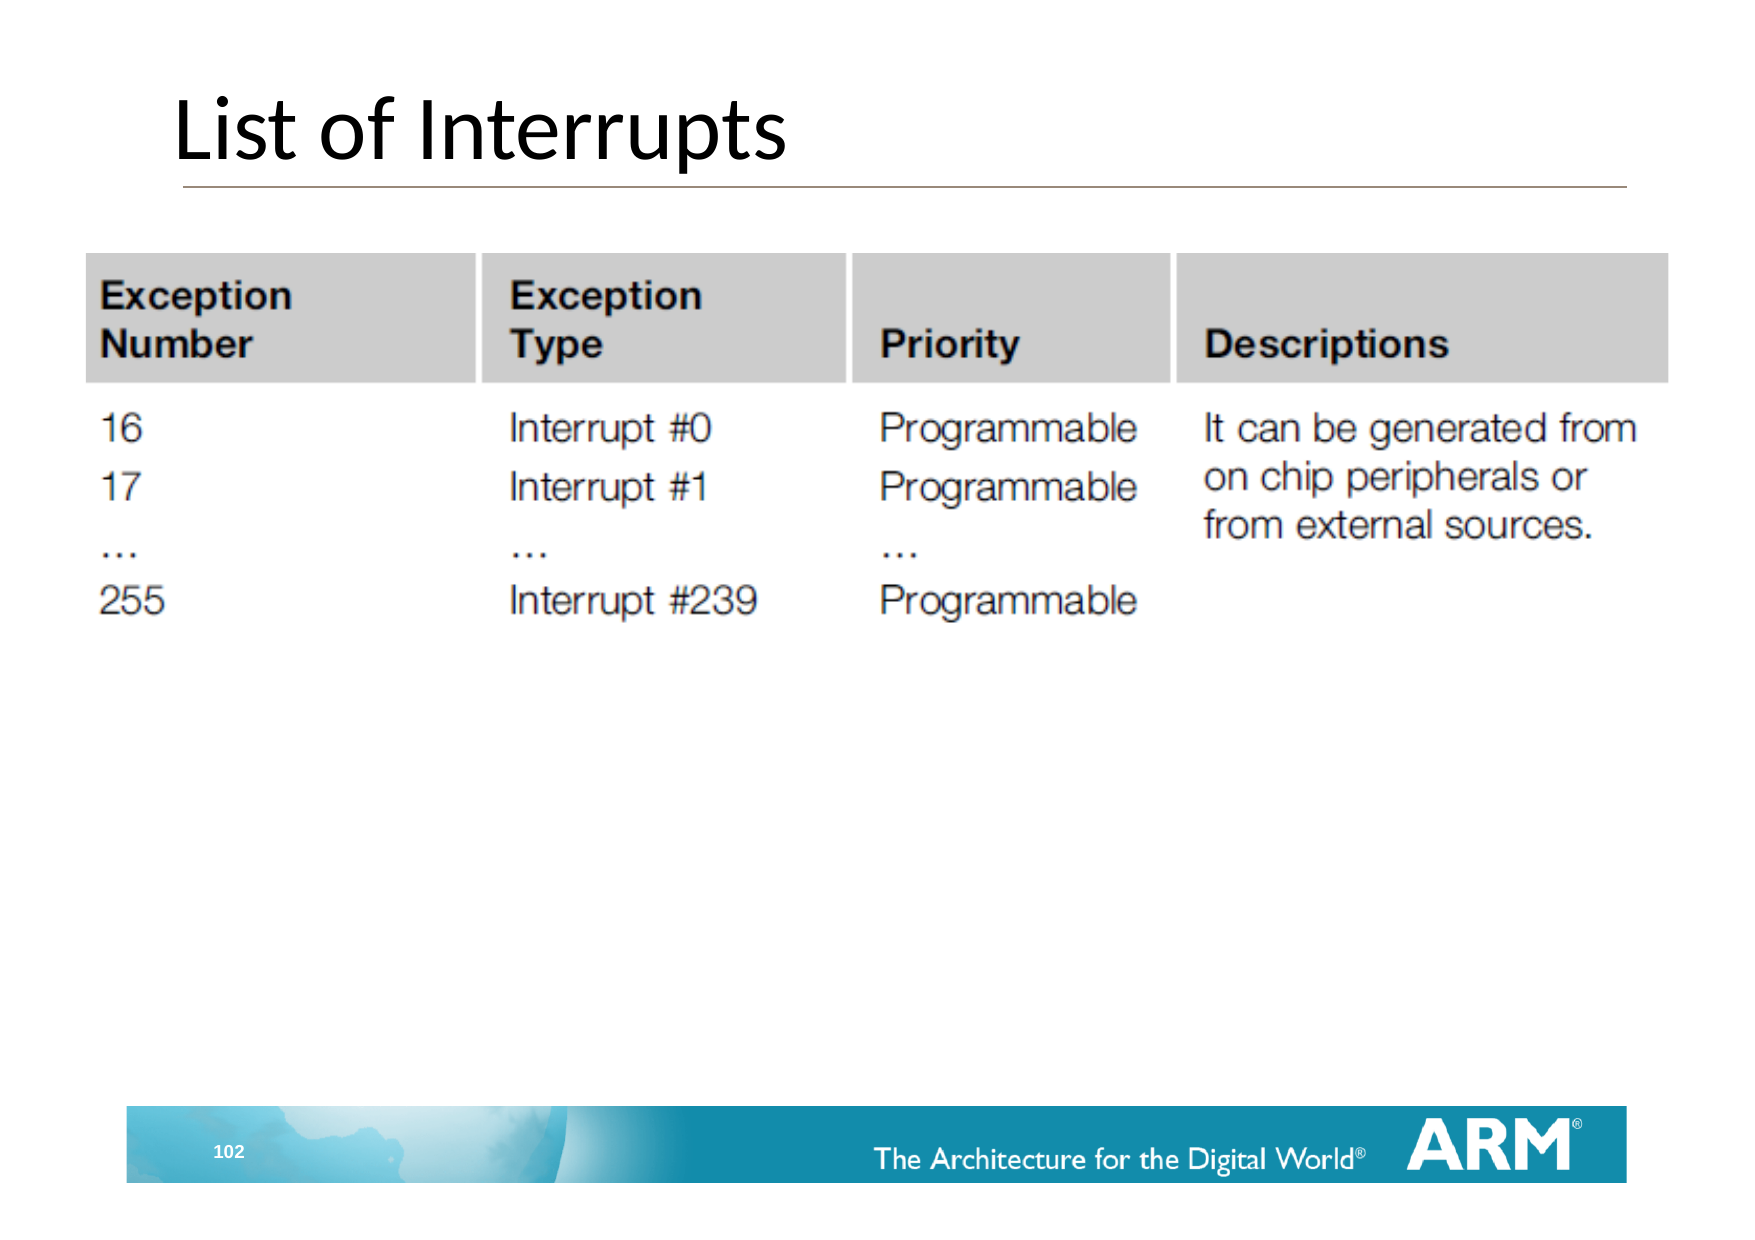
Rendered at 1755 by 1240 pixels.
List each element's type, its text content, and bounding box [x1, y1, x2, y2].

slide_number 102 [198, 1139, 287, 1187]
title List of Interrupts [173, 80, 1581, 172]
picture [126, 1106, 1627, 1183]
picture [85, 253, 1669, 623]
